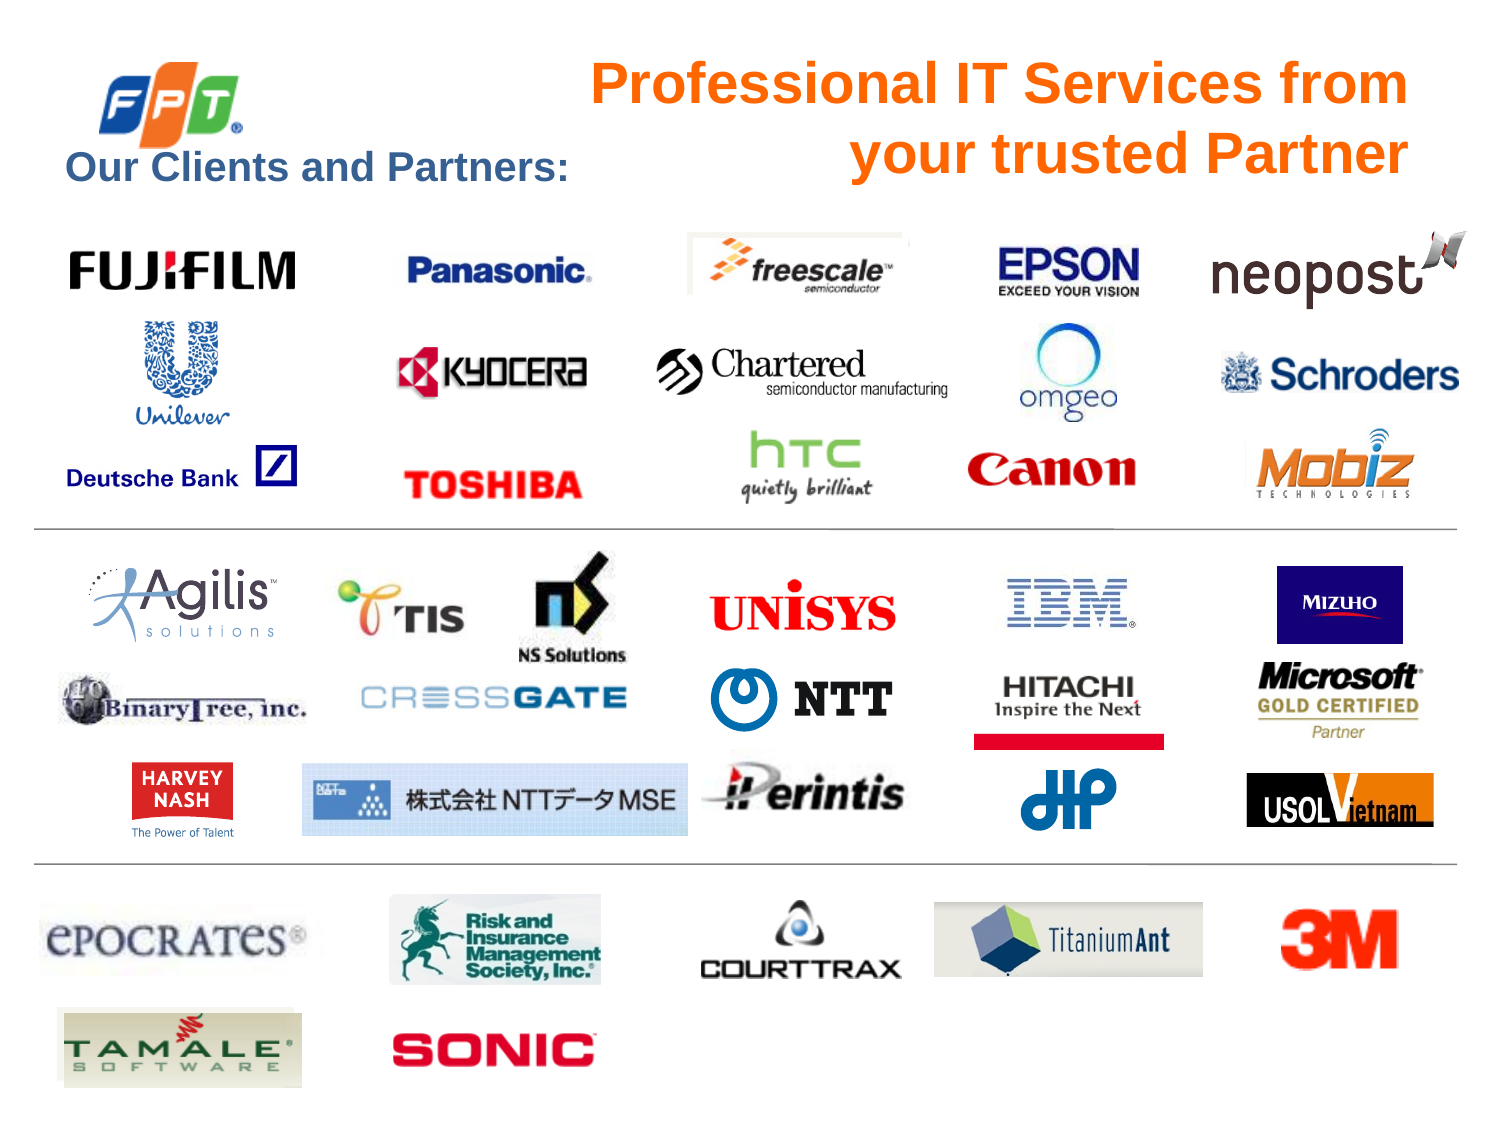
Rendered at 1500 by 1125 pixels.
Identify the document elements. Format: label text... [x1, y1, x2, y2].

picture [99, 62, 243, 132]
picture [353, 668, 637, 732]
text_box Our Clients and Partners: [49, 132, 800, 198]
picture [57, 672, 308, 727]
picture [651, 340, 952, 404]
picture [717, 419, 886, 519]
picture [88, 567, 277, 643]
picture [973, 649, 1164, 751]
picture [394, 251, 596, 290]
picture [1256, 662, 1424, 738]
picture [943, 434, 1194, 503]
picture [1221, 351, 1460, 394]
picture [70, 250, 296, 290]
picture [701, 900, 902, 979]
picture [693, 238, 910, 303]
picture [710, 667, 893, 732]
picture [1020, 768, 1117, 831]
picture [38, 903, 327, 976]
picture [301, 763, 688, 836]
picture [389, 894, 601, 985]
picture [131, 762, 234, 838]
picture [1212, 231, 1468, 310]
picture [393, 1033, 597, 1067]
picture [1020, 323, 1117, 422]
picture [1281, 908, 1399, 971]
picture [306, 550, 495, 667]
picture [519, 550, 633, 664]
picture [934, 901, 1203, 978]
picture [134, 319, 231, 426]
picture [45, 432, 320, 506]
picture [1246, 772, 1435, 827]
picture [701, 749, 927, 813]
picture [707, 578, 896, 632]
picture [998, 244, 1139, 297]
picture [1245, 424, 1436, 513]
picture [1277, 566, 1404, 644]
picture [995, 566, 1142, 644]
picture [394, 345, 596, 400]
picture [63, 1013, 302, 1089]
picture [369, 422, 621, 515]
title Professional IT Services from your trusted Partner [537, 37, 1425, 225]
